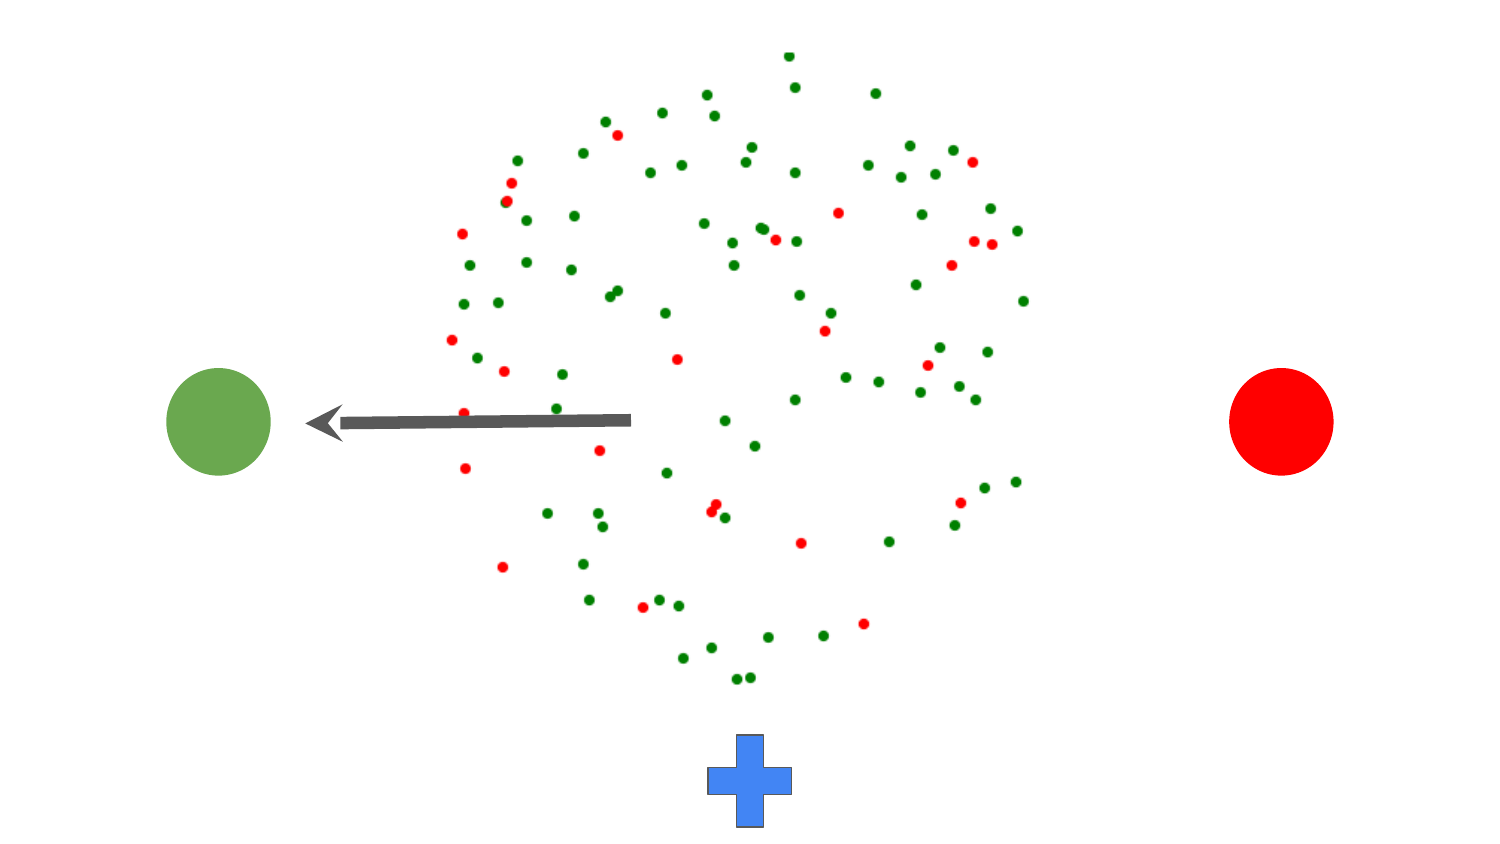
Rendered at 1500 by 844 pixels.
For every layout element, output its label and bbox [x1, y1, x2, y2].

picture [376, 0, 1123, 746]
text_box [708, 755, 792, 828]
text_box [304, 419, 632, 424]
text_box [1229, 368, 1333, 475]
text_box [167, 368, 270, 475]
